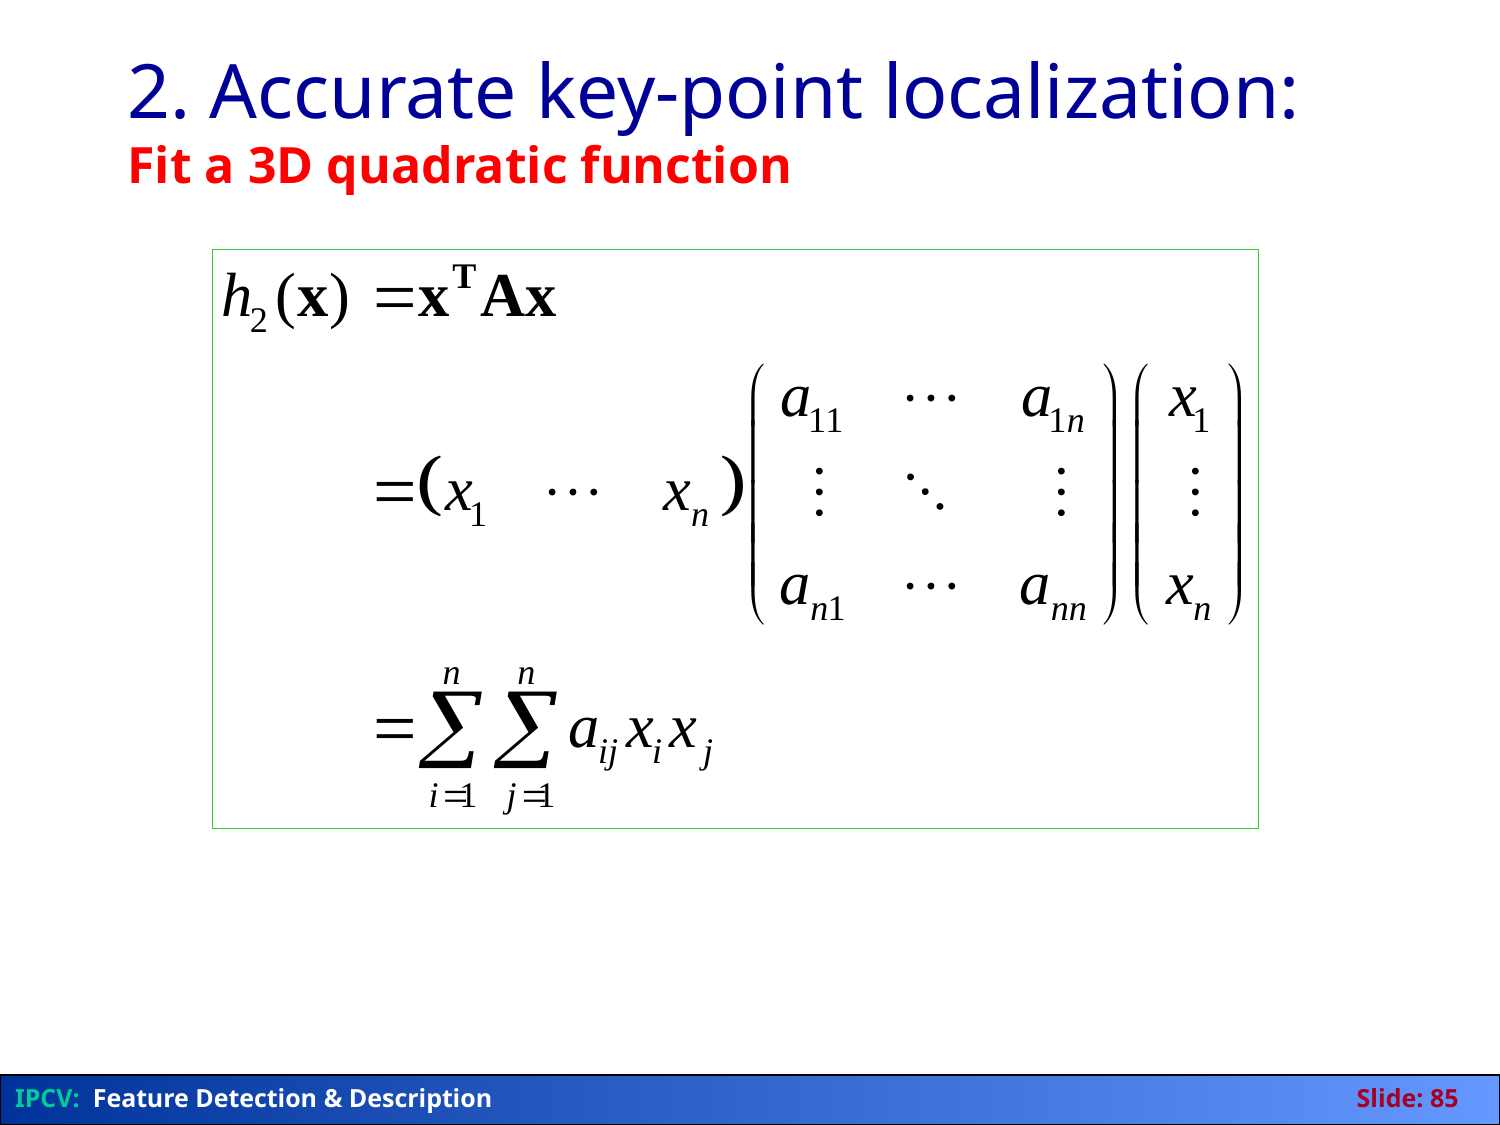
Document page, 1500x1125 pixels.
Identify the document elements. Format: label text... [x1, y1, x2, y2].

title 2. Accurate key-point localization: Fit a 3D quadratic function [112, 24, 1463, 213]
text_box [212, 249, 1259, 829]
footer IPCV: Feature Detection & Description Slide: 85 [0, 1074, 1500, 1125]
